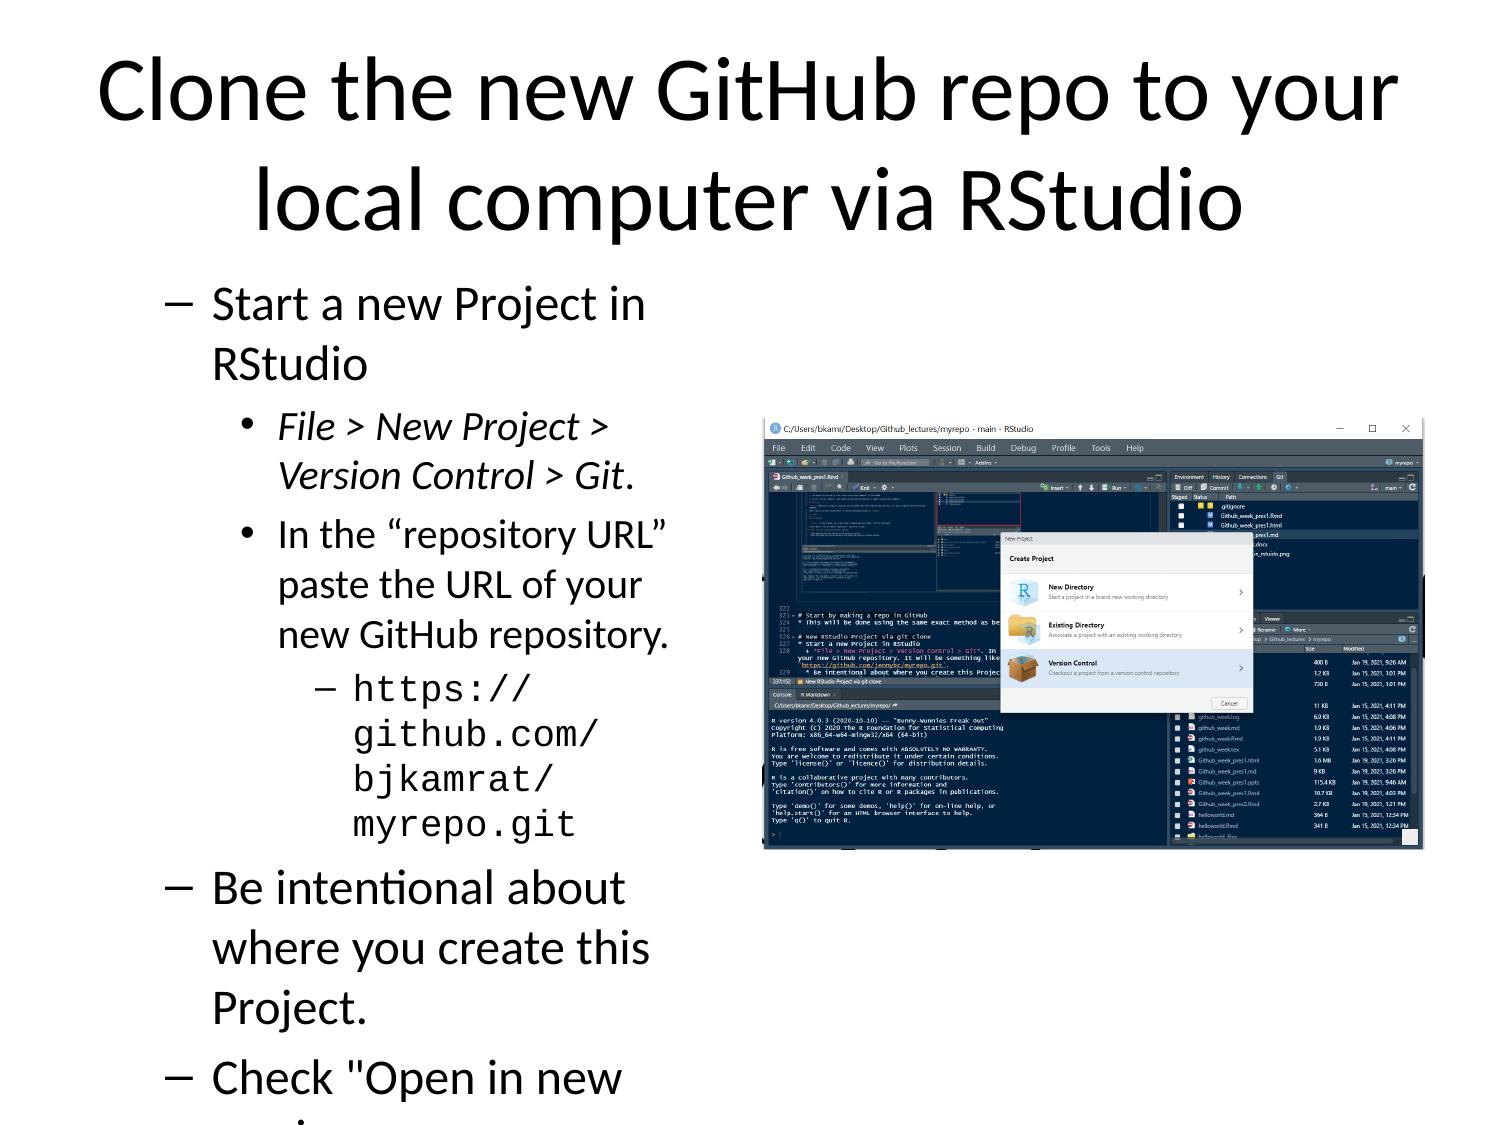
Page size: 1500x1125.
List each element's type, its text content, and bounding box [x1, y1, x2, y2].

picture [762, 418, 1426, 851]
list Start a new Project in RStudio File > New Project > Version Control > Git. In the “repository URL” paste the URL of your new GitHub repository. https://github.com/bjkamrat/myrepo.git Be intentional about where you create this Project. Check "Open in new session Click “Create Project” to create a new directory, which will be: a directory or “folder” on your computer a Git repository, linked to a remote GitHub repository an RStudio Project [75, 262, 738, 1005]
title Clone the new GitHub repo to your local computer via RStudio [75, 45, 1425, 233]
